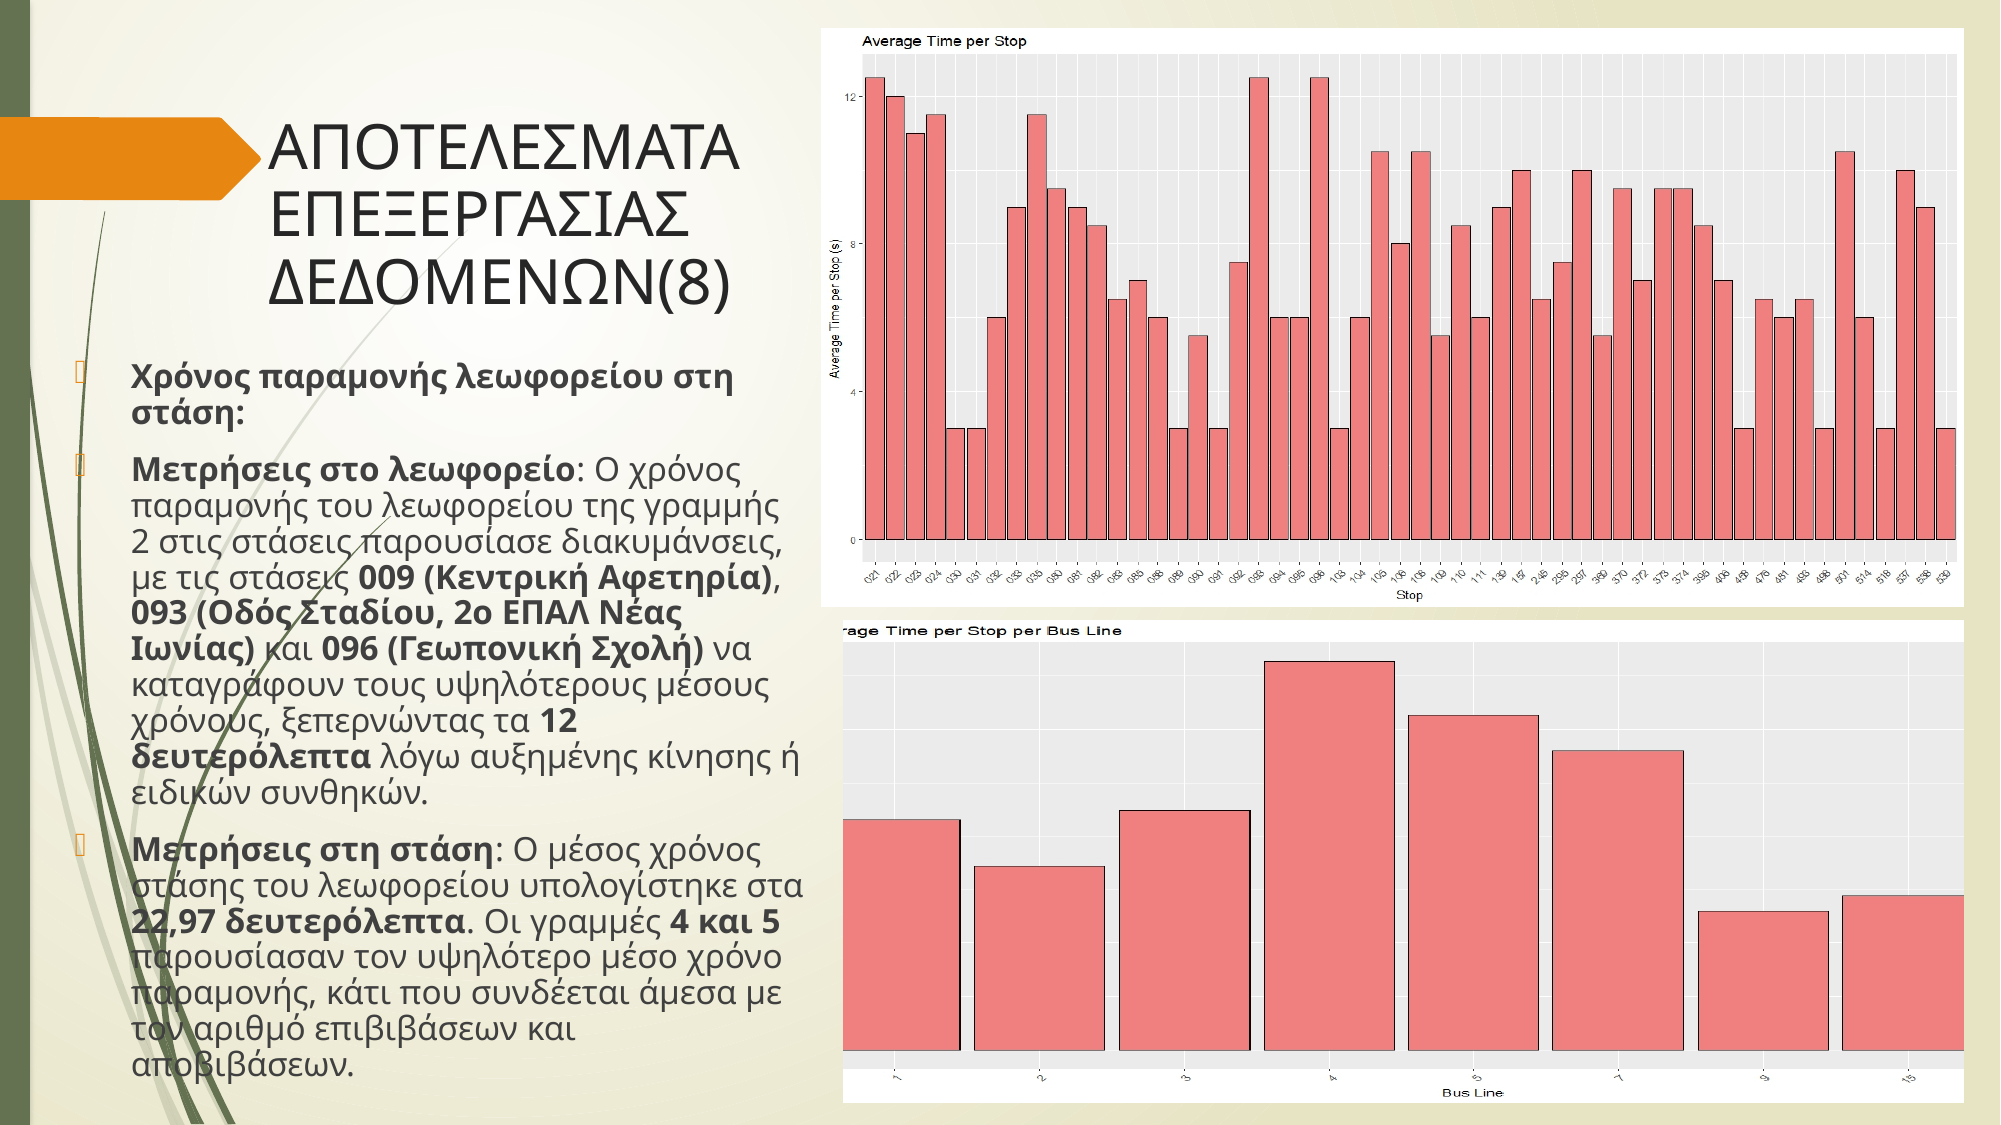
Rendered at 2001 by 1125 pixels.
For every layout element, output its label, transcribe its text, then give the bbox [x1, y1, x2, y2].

picture [842, 620, 1965, 1104]
list Χρόνος παραμονής λεωφορείου στη στάση: Μετρήσεις στο λεωφορείο: Ο χρόνος παραμονής του λεωφορείου της γραμμής 2 στις στάσεις παρουσίασε διακυμάνσεις, με τις στάσεις 009 (Κεντρική Αφετηρία), 093 (Οδός Σταδίου, 2ο ΕΠΑΛ Νέας Ιωνίας) και 096 (Γεωπονική Σχολή) να καταγράφουν τους υψηλότερους μέσους χρόνους, ξεπερνώντας τα 12 δευτερόλεπτα λόγω αυξημένης κίνησης ή ειδικών συνθηκών. Μετρήσεις στη στάση: Ο μέσος χρόνος στάσης του λεωφορείου υπολογίστηκε στα 22,97 δευτερόλεπτα. Οι γραμμές 4 και 5 παρουσίασαν τον υψηλότερο μέσο χρόνο παραμονής, κάτι που συνδέεται άμεσα με τον αριθμό επιβιβάσεων και αποβιβάσεων. [59, 352, 822, 1028]
picture [821, 28, 1965, 608]
title ΑΠΟΤΕΛΕΣΜΑΤΑ ΕΠΕΞΕΡΓΑΣΙΑΣ ΔΕΔΟΜΕΝΩΝ(8) [253, 107, 800, 318]
